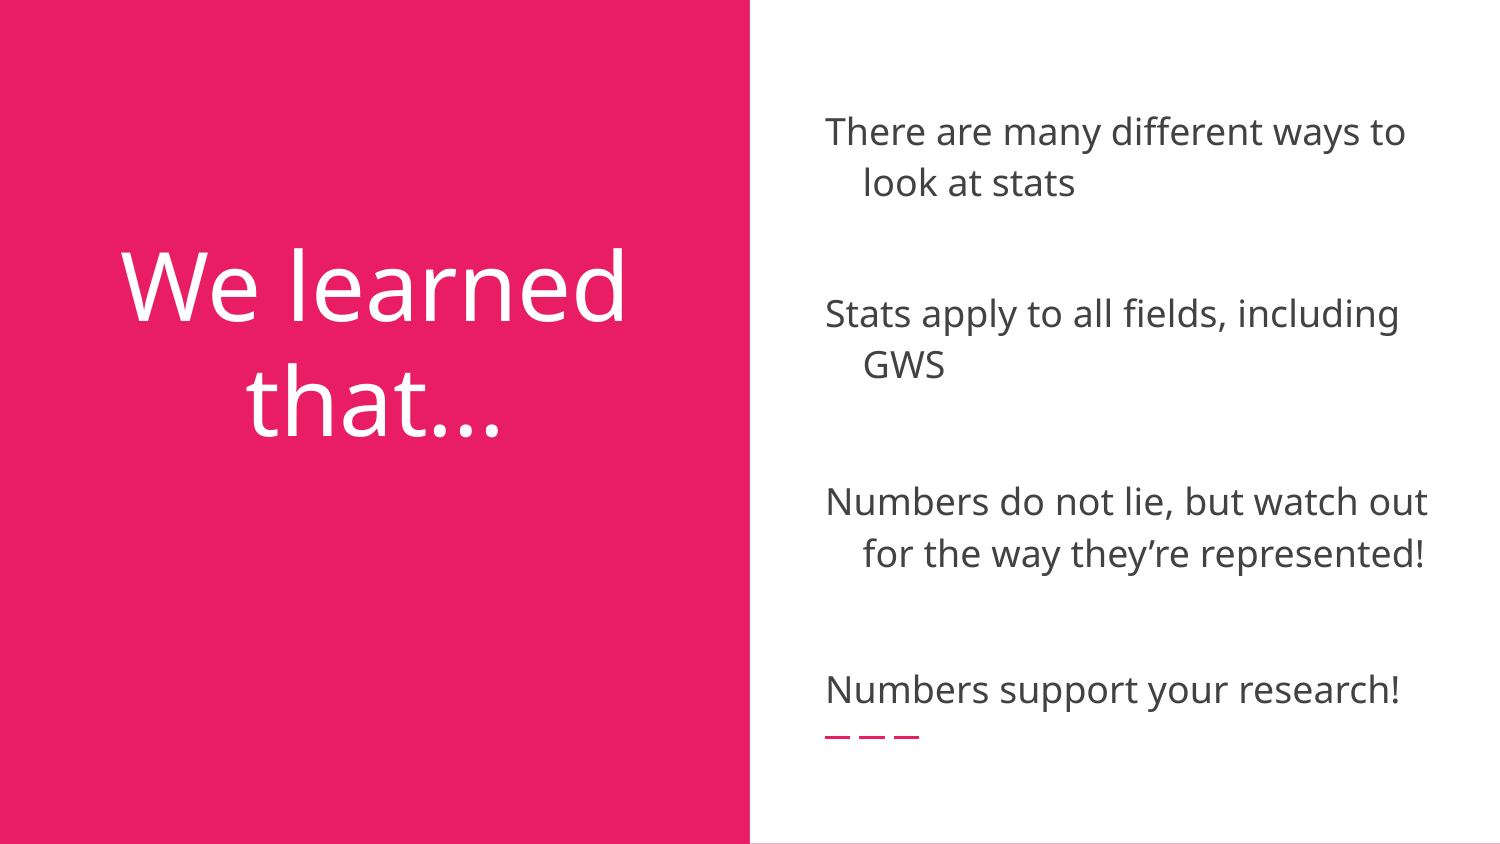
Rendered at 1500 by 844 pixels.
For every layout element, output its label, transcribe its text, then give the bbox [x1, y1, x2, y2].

list There are many different ways to look at stats Stats apply to all fields, including GWS Numbers do not lie, but watch out for the way they’re represented! Numbers support your research! [772, 103, 1478, 710]
title We learned that... [43, 176, 708, 471]
